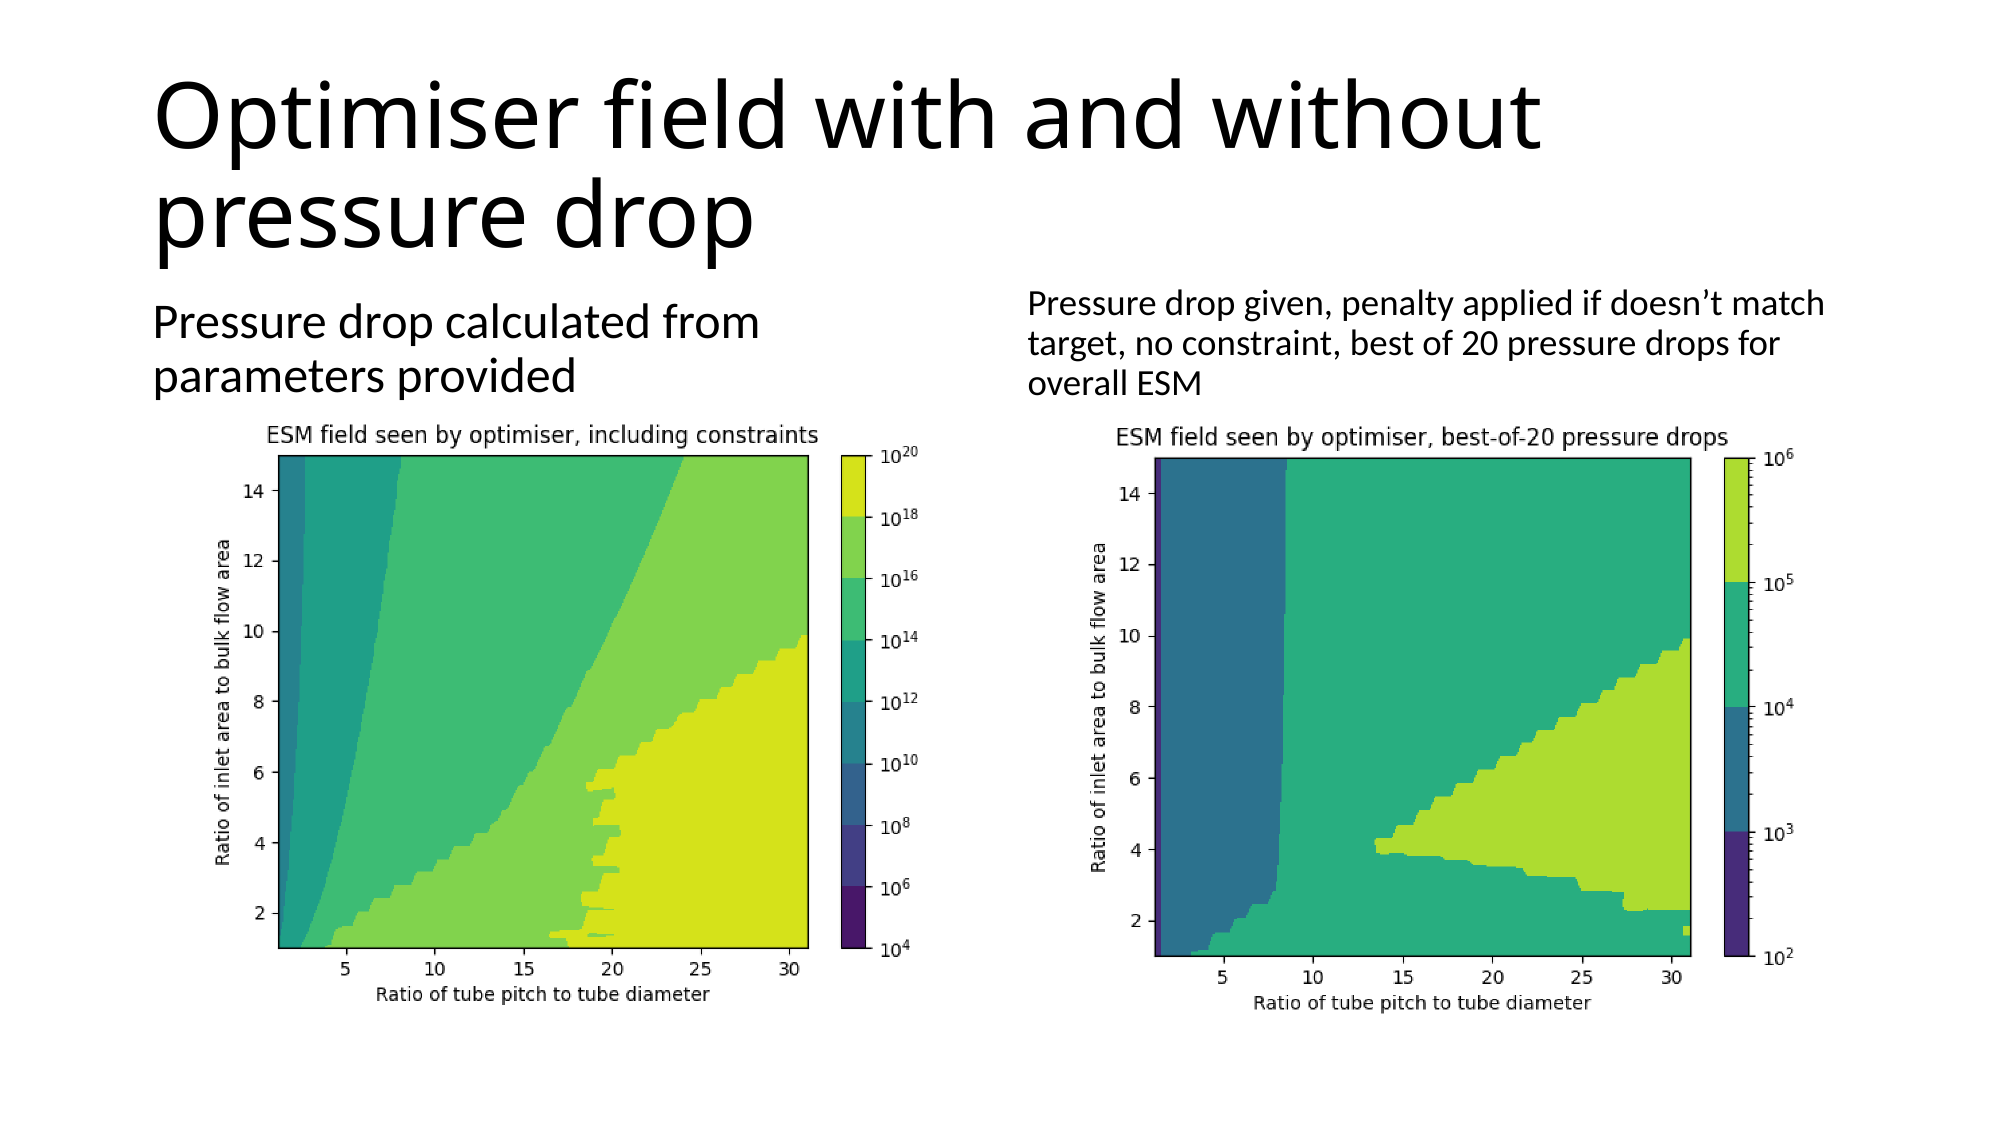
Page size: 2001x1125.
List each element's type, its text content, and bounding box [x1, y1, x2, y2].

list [198, 410, 923, 1016]
title Optimiser field with and without pressure drop [137, 59, 1863, 278]
list Pressure drop given, penalty applied if doesn’t match target, no constraint, best of 20 pressure drops for overall ESM [1012, 275, 1863, 411]
list Pressure drop calculated from parameters provided [137, 275, 984, 411]
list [1074, 410, 1801, 1016]
